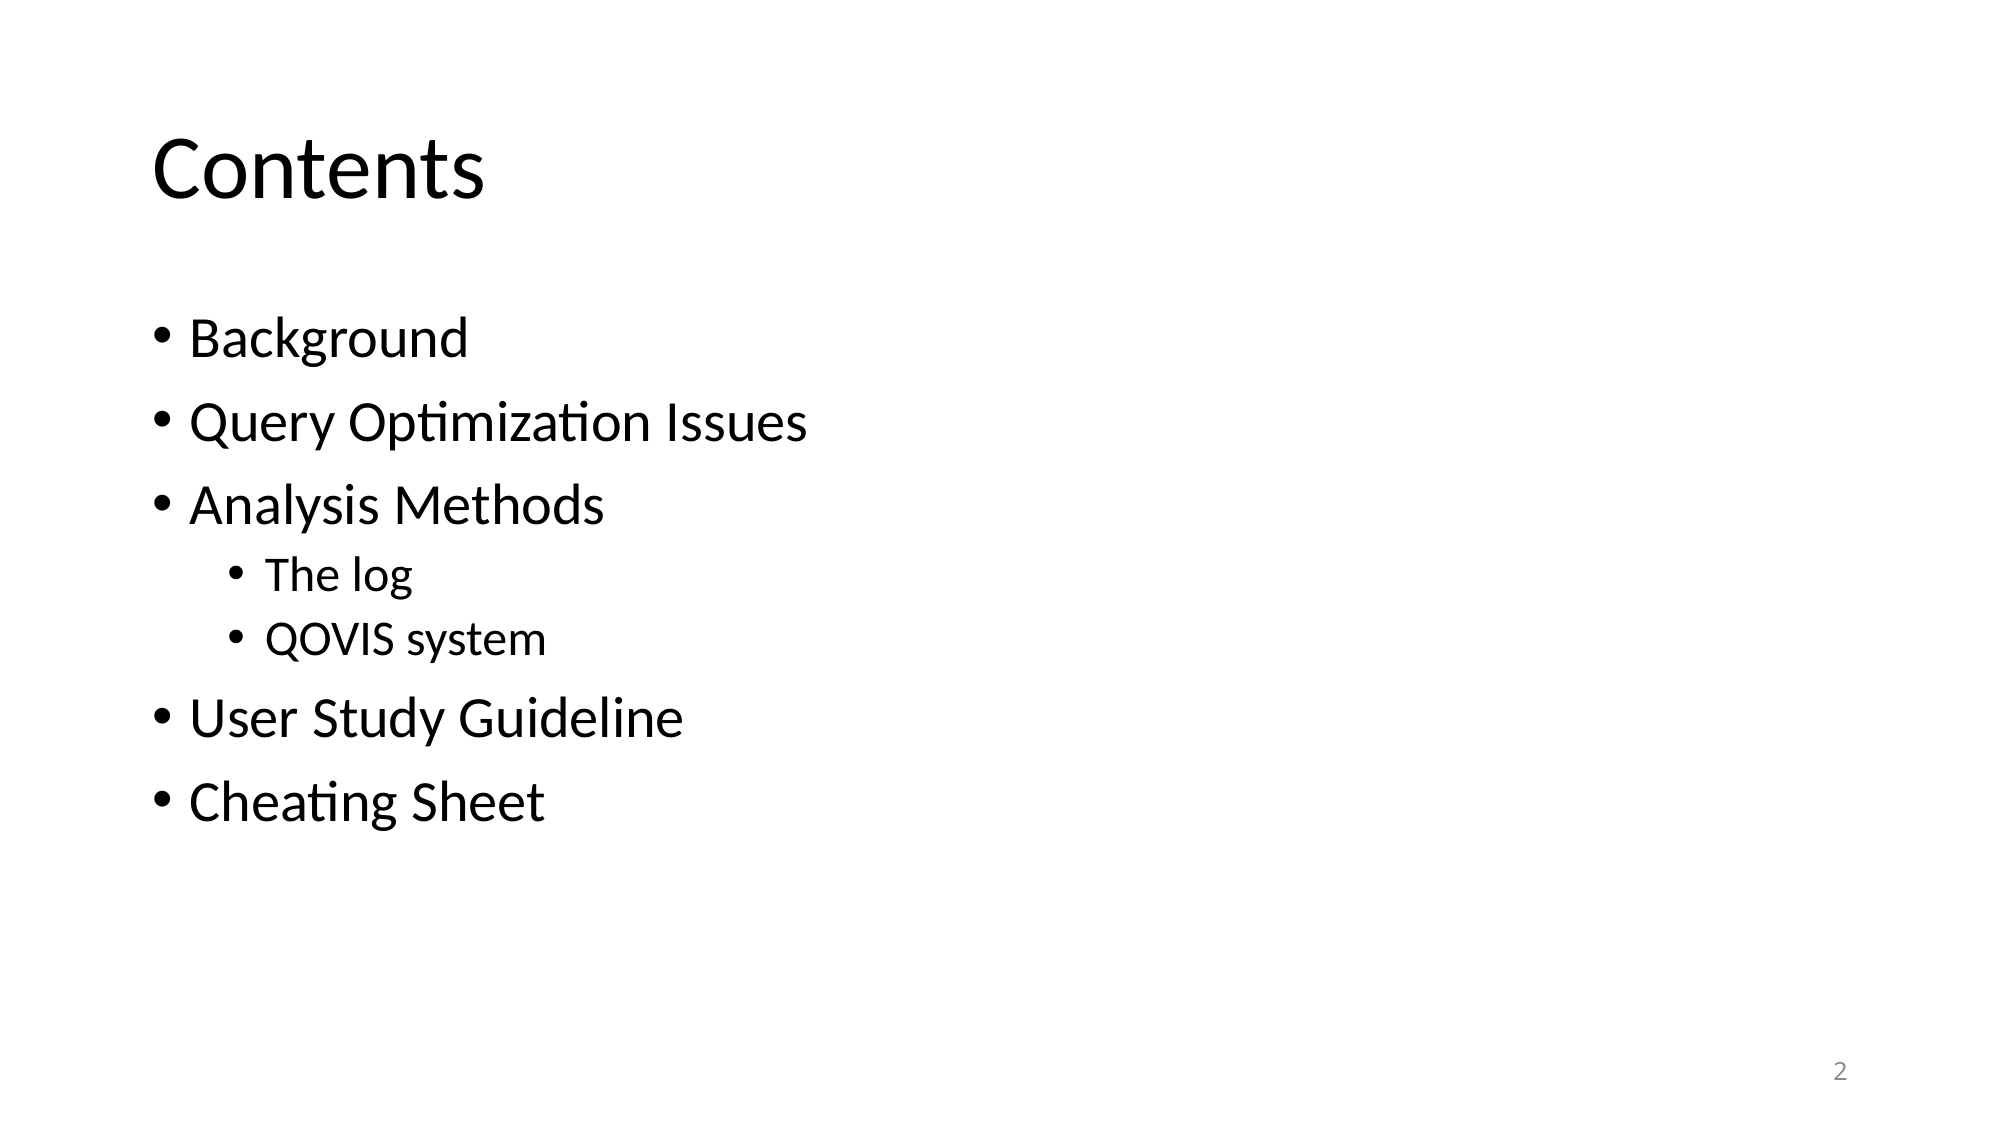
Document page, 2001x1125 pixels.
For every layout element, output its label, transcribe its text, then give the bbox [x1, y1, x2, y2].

title Contents [137, 59, 1863, 278]
slide_number 2 [1412, 1042, 1863, 1103]
list Background Query Optimization Issues Analysis Methods The log QOVIS system User Study Guideline Cheating Sheet [137, 299, 1863, 1014]
